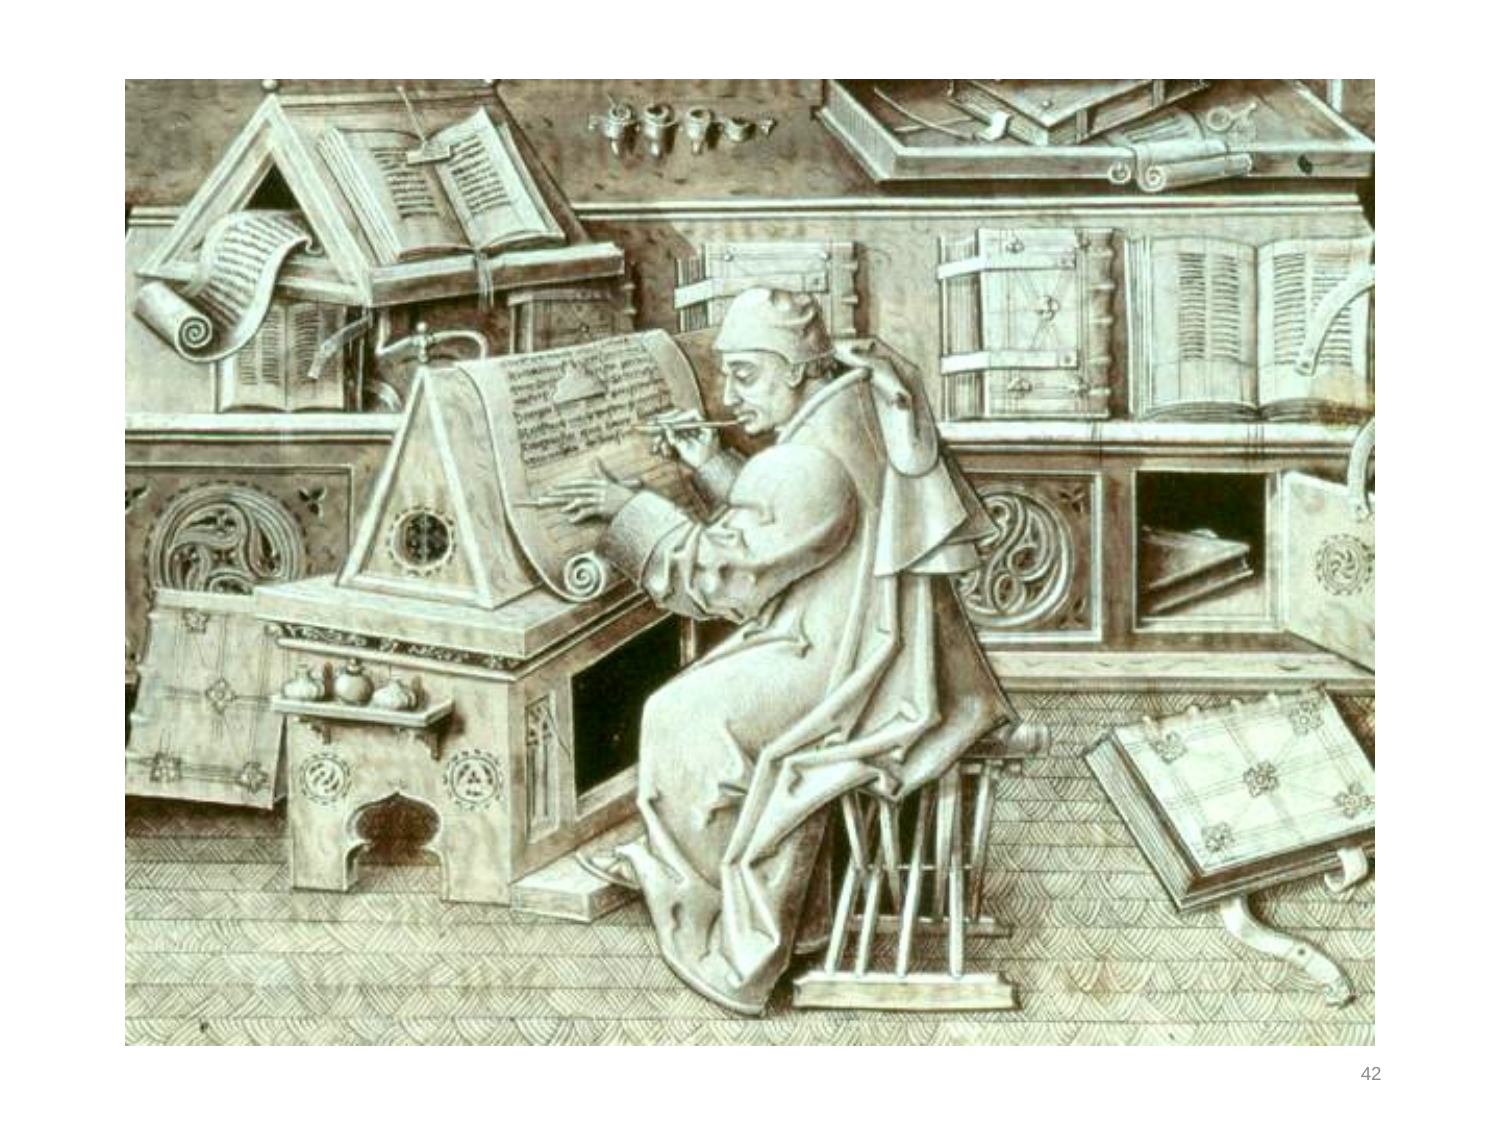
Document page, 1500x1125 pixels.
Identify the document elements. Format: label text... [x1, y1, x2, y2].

slide_number 42 [1059, 1042, 1397, 1103]
picture [124, 79, 1376, 1046]
